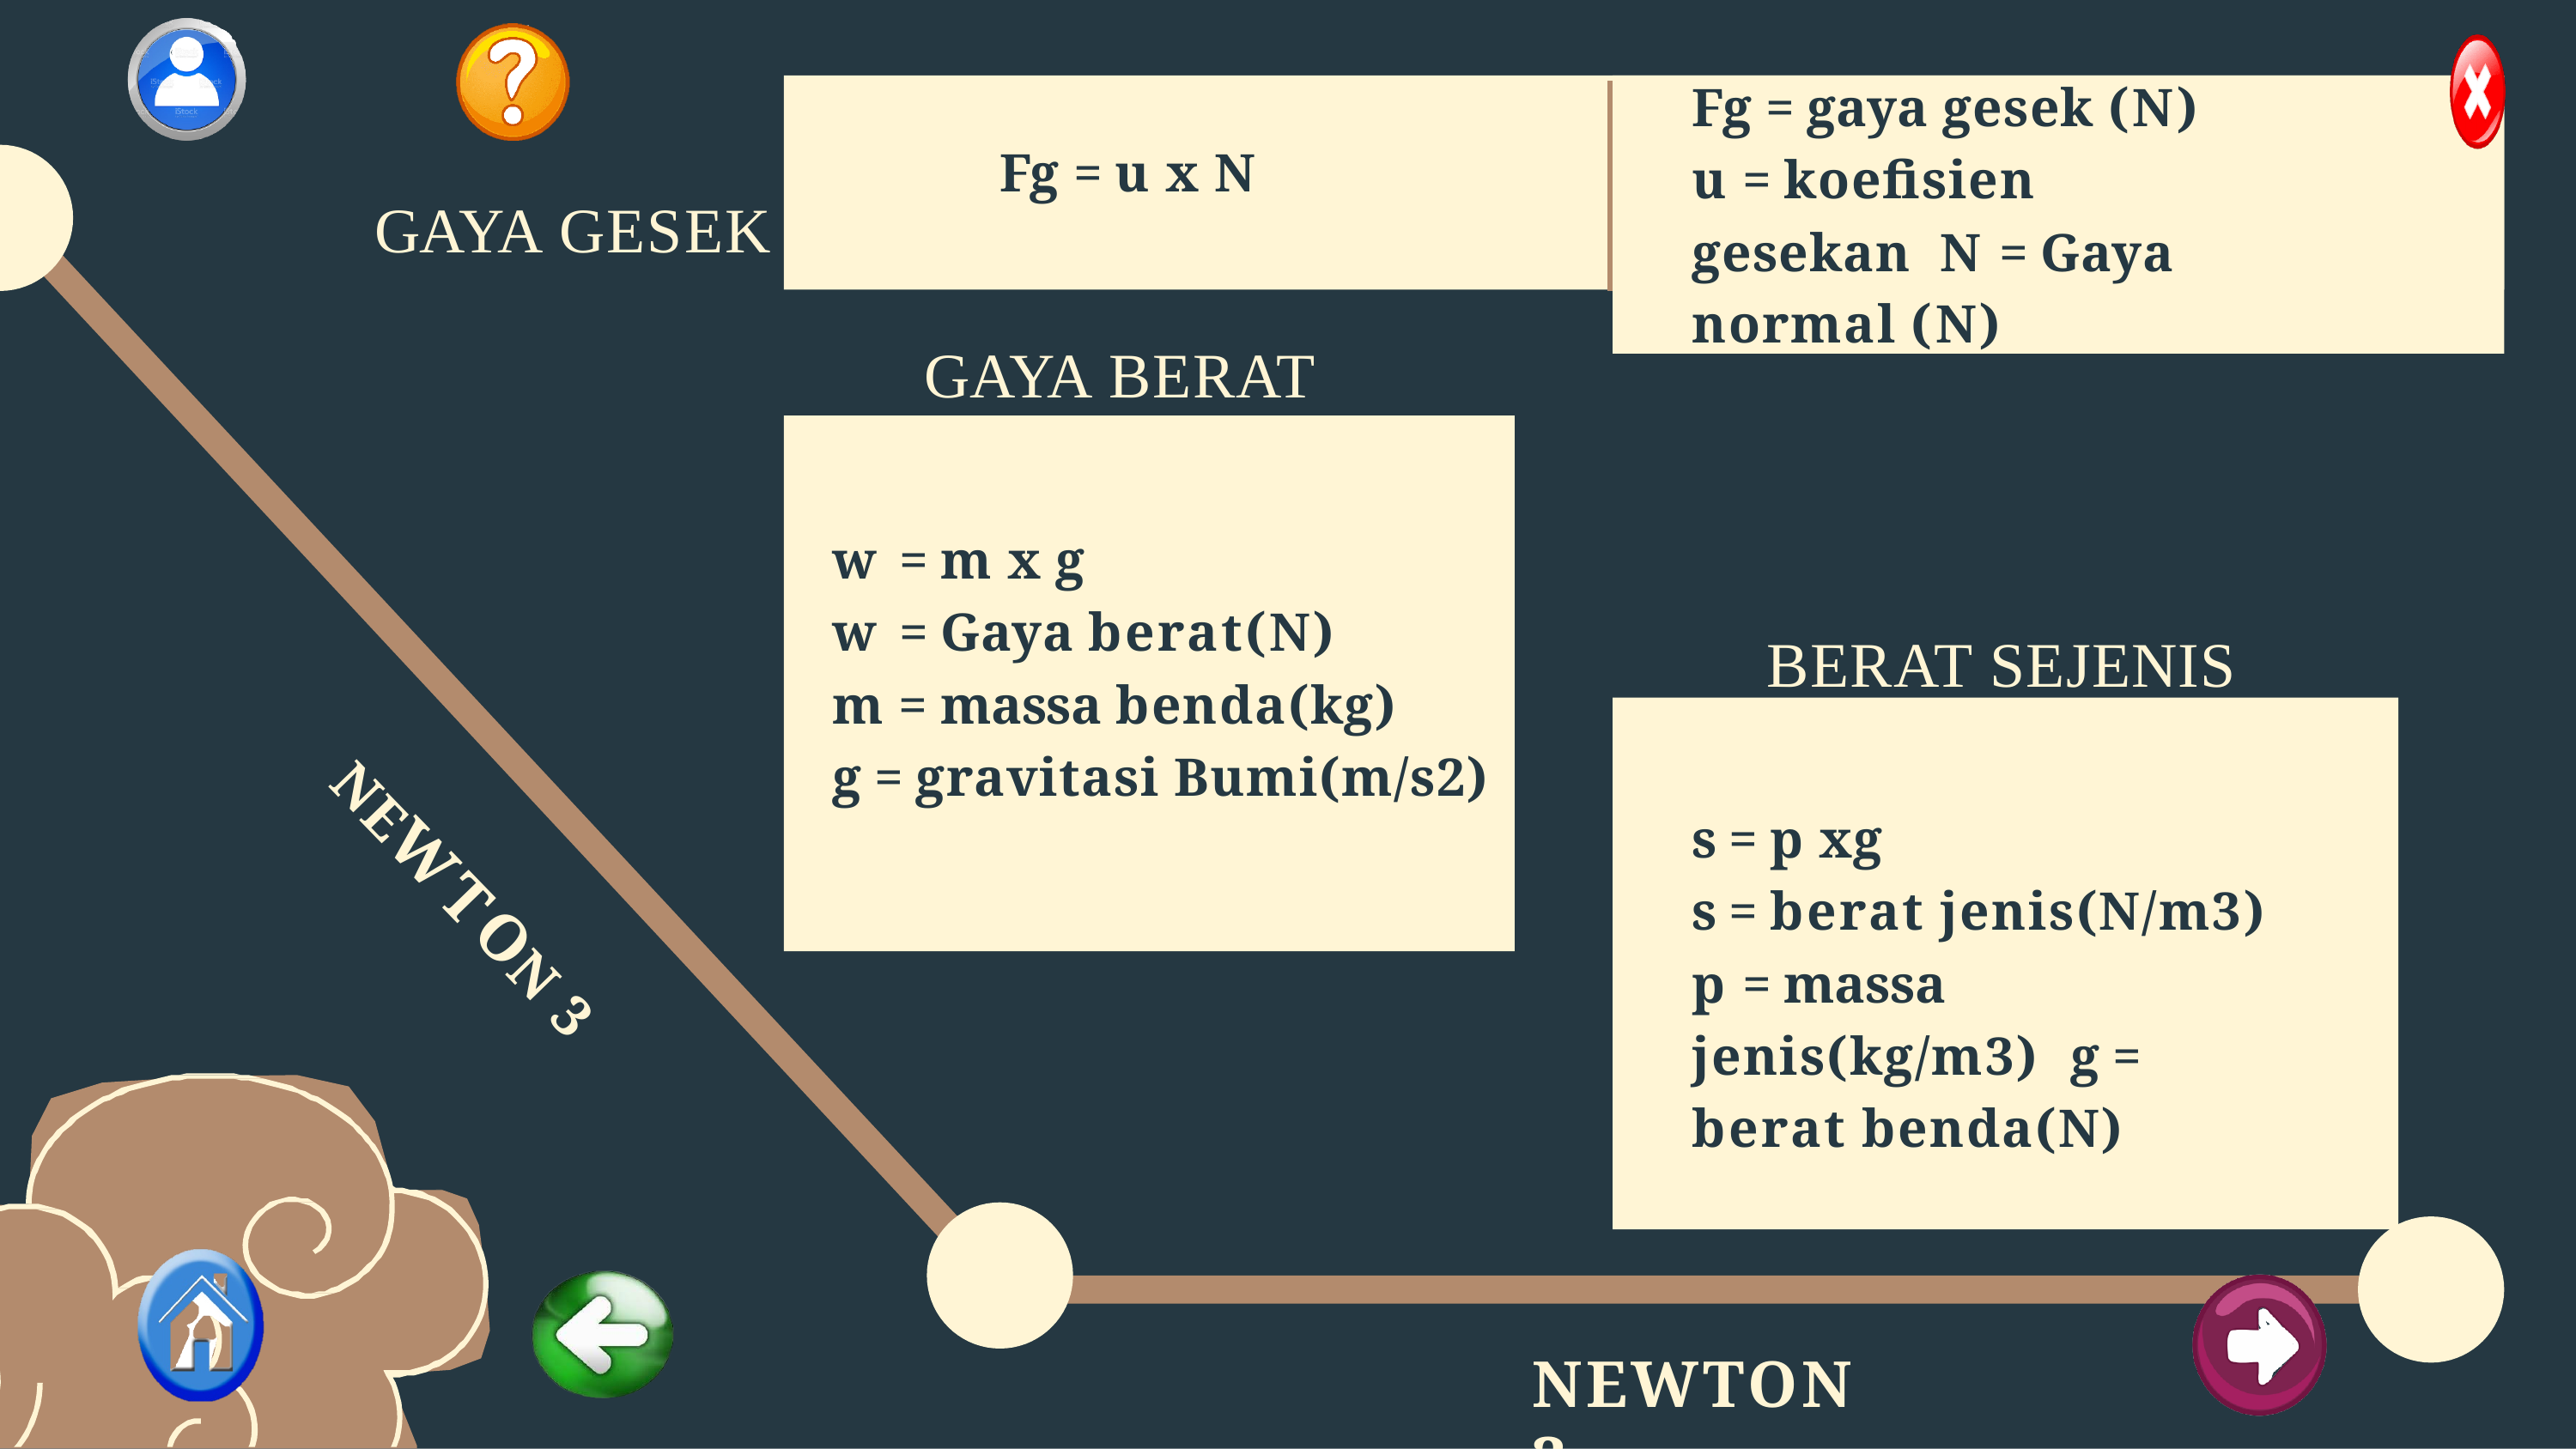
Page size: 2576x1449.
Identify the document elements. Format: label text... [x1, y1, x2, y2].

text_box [0, 1073, 490, 1449]
text_box [440, 21, 580, 142]
text_box [2430, 32, 2524, 151]
text_box Fg = u x N [783, 138, 1607, 142]
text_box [0, 144, 2505, 1363]
text_box NEWTON 3 [1530, 1373, 1901, 1449]
text_box [783, 75, 1613, 142]
text_box [2166, 1373, 2353, 1427]
text_box [117, 5, 260, 142]
text_box [519, 1373, 685, 1409]
text_box Fg = gaya gesek (N) u = koefisien gesekan N = Gaya normal (N) [1613, 75, 2430, 142]
